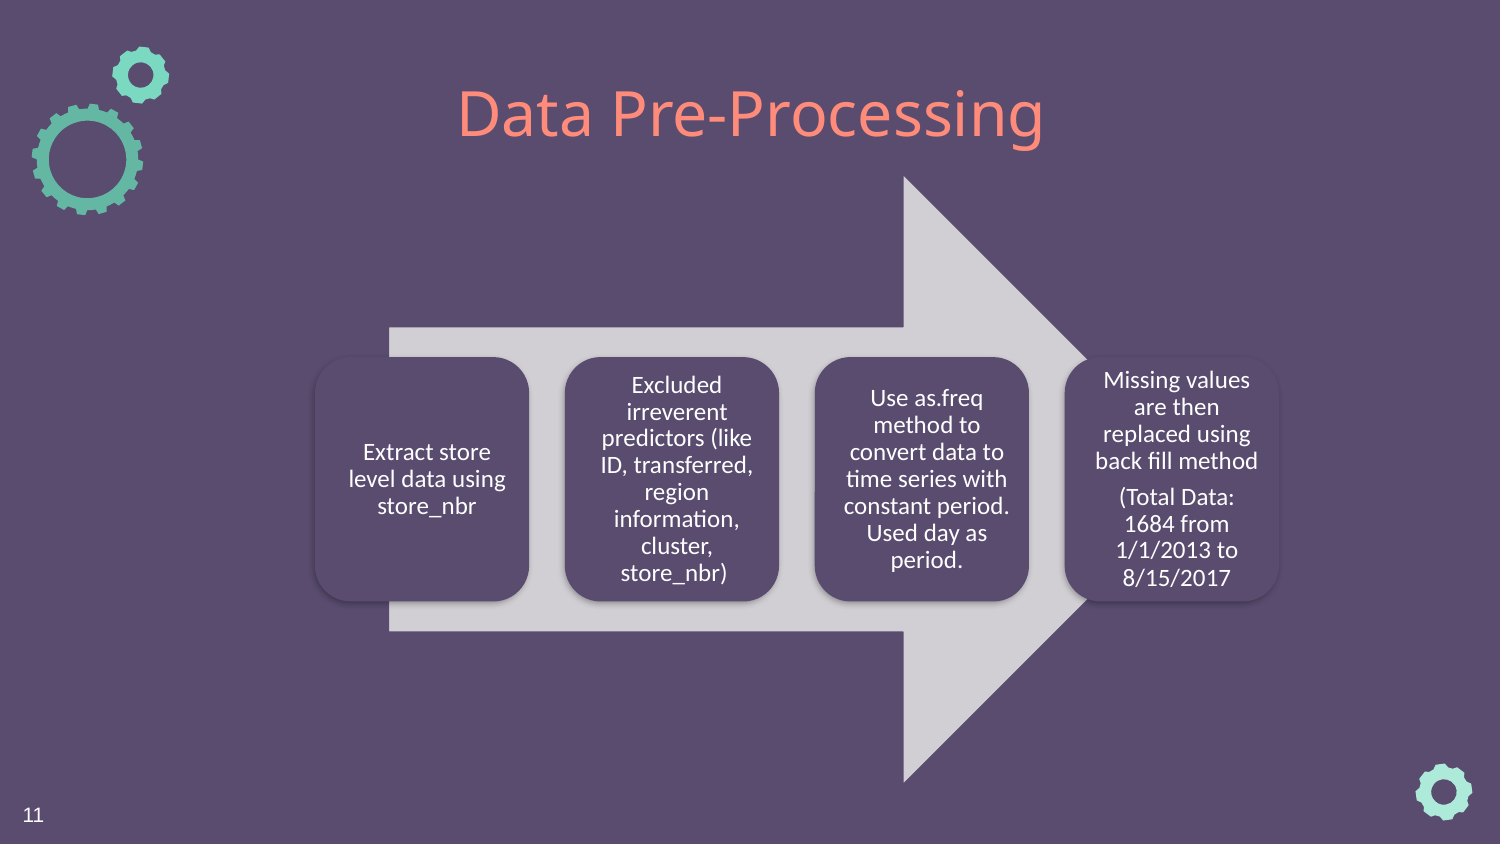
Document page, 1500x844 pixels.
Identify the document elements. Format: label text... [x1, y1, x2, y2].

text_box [314, 173, 1280, 786]
text_box 11 [7, 794, 65, 834]
title Data Pre-Processing [116, 58, 1387, 153]
